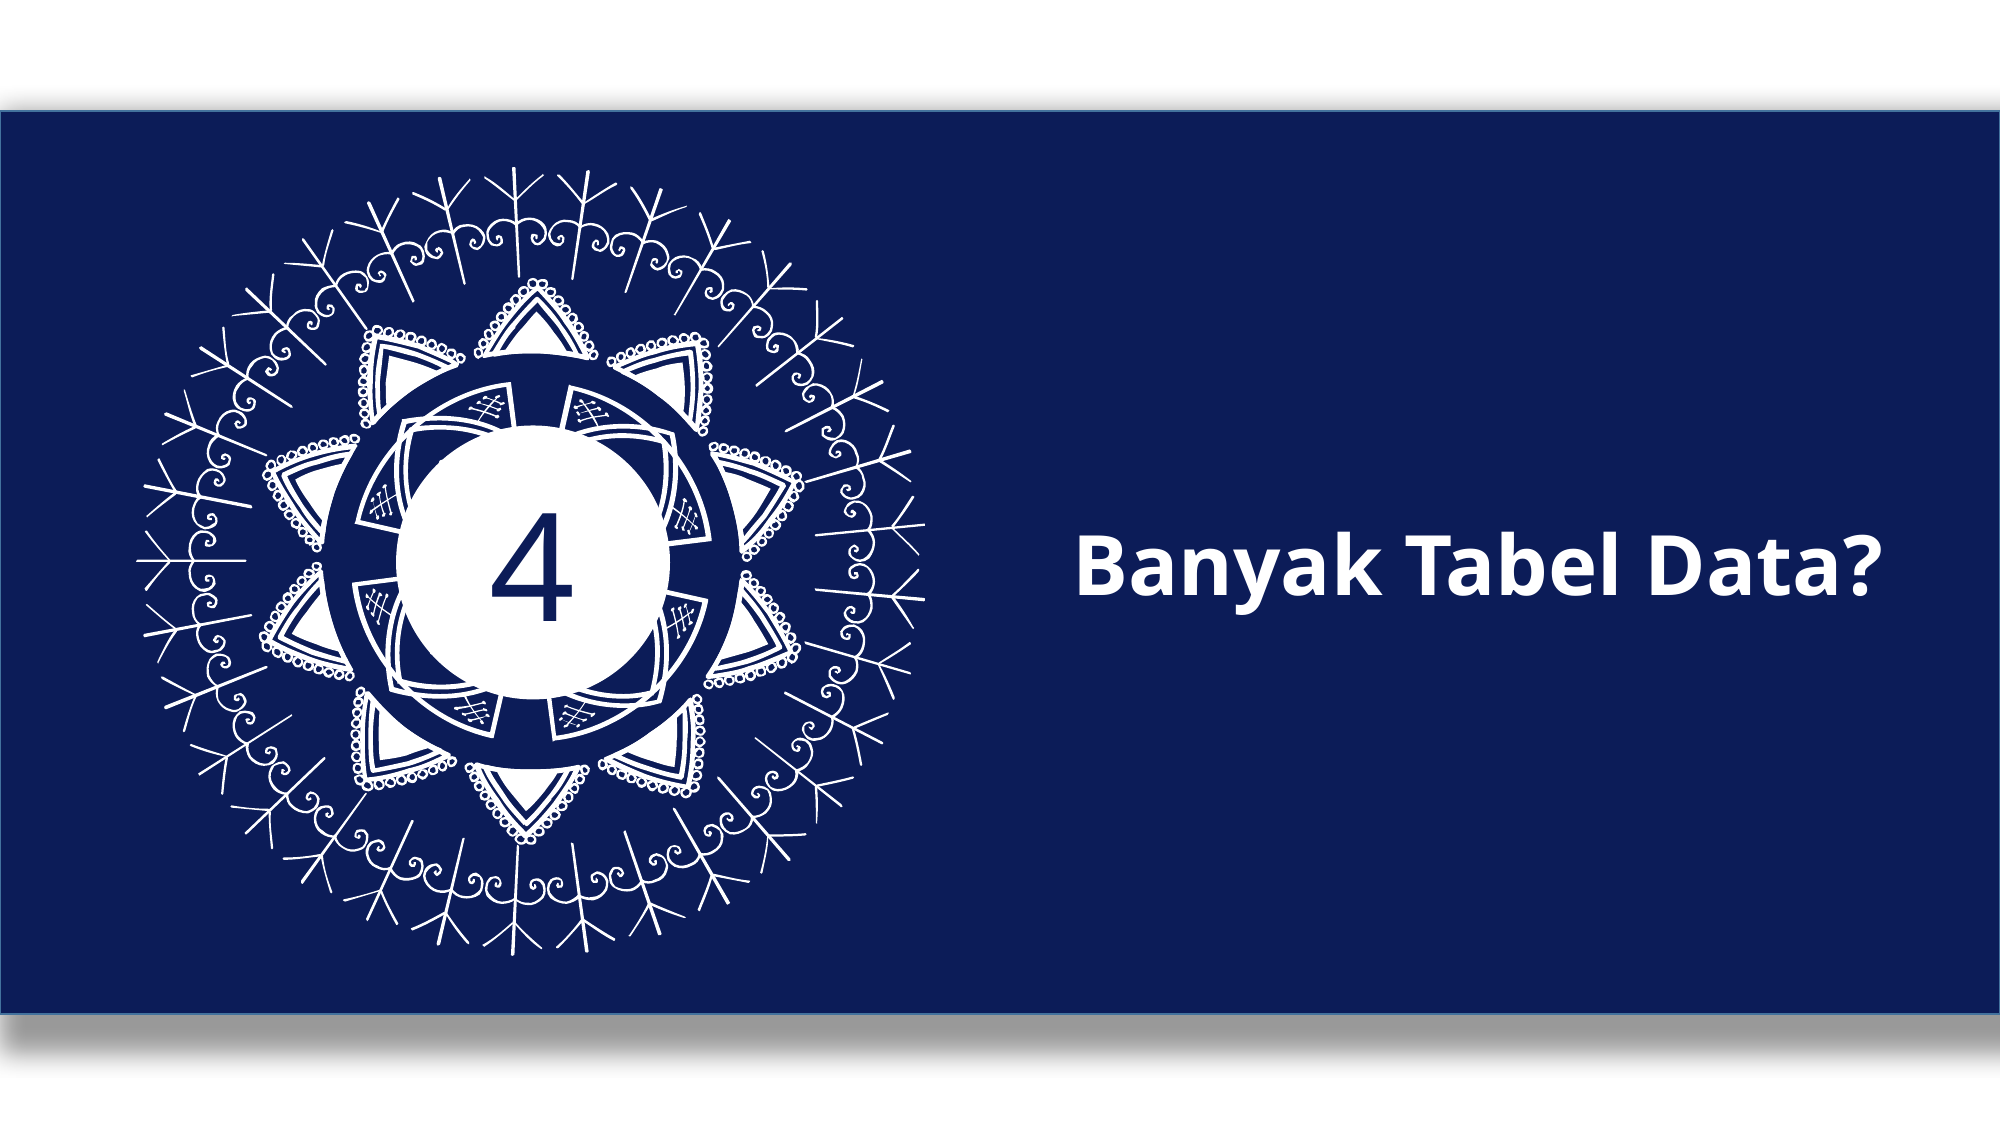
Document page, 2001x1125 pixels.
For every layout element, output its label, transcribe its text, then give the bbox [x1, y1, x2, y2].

text_box [0, 110, 2000, 1015]
picture [103, 167, 925, 958]
text_box Banyak Tabel Data? [993, 504, 1963, 620]
